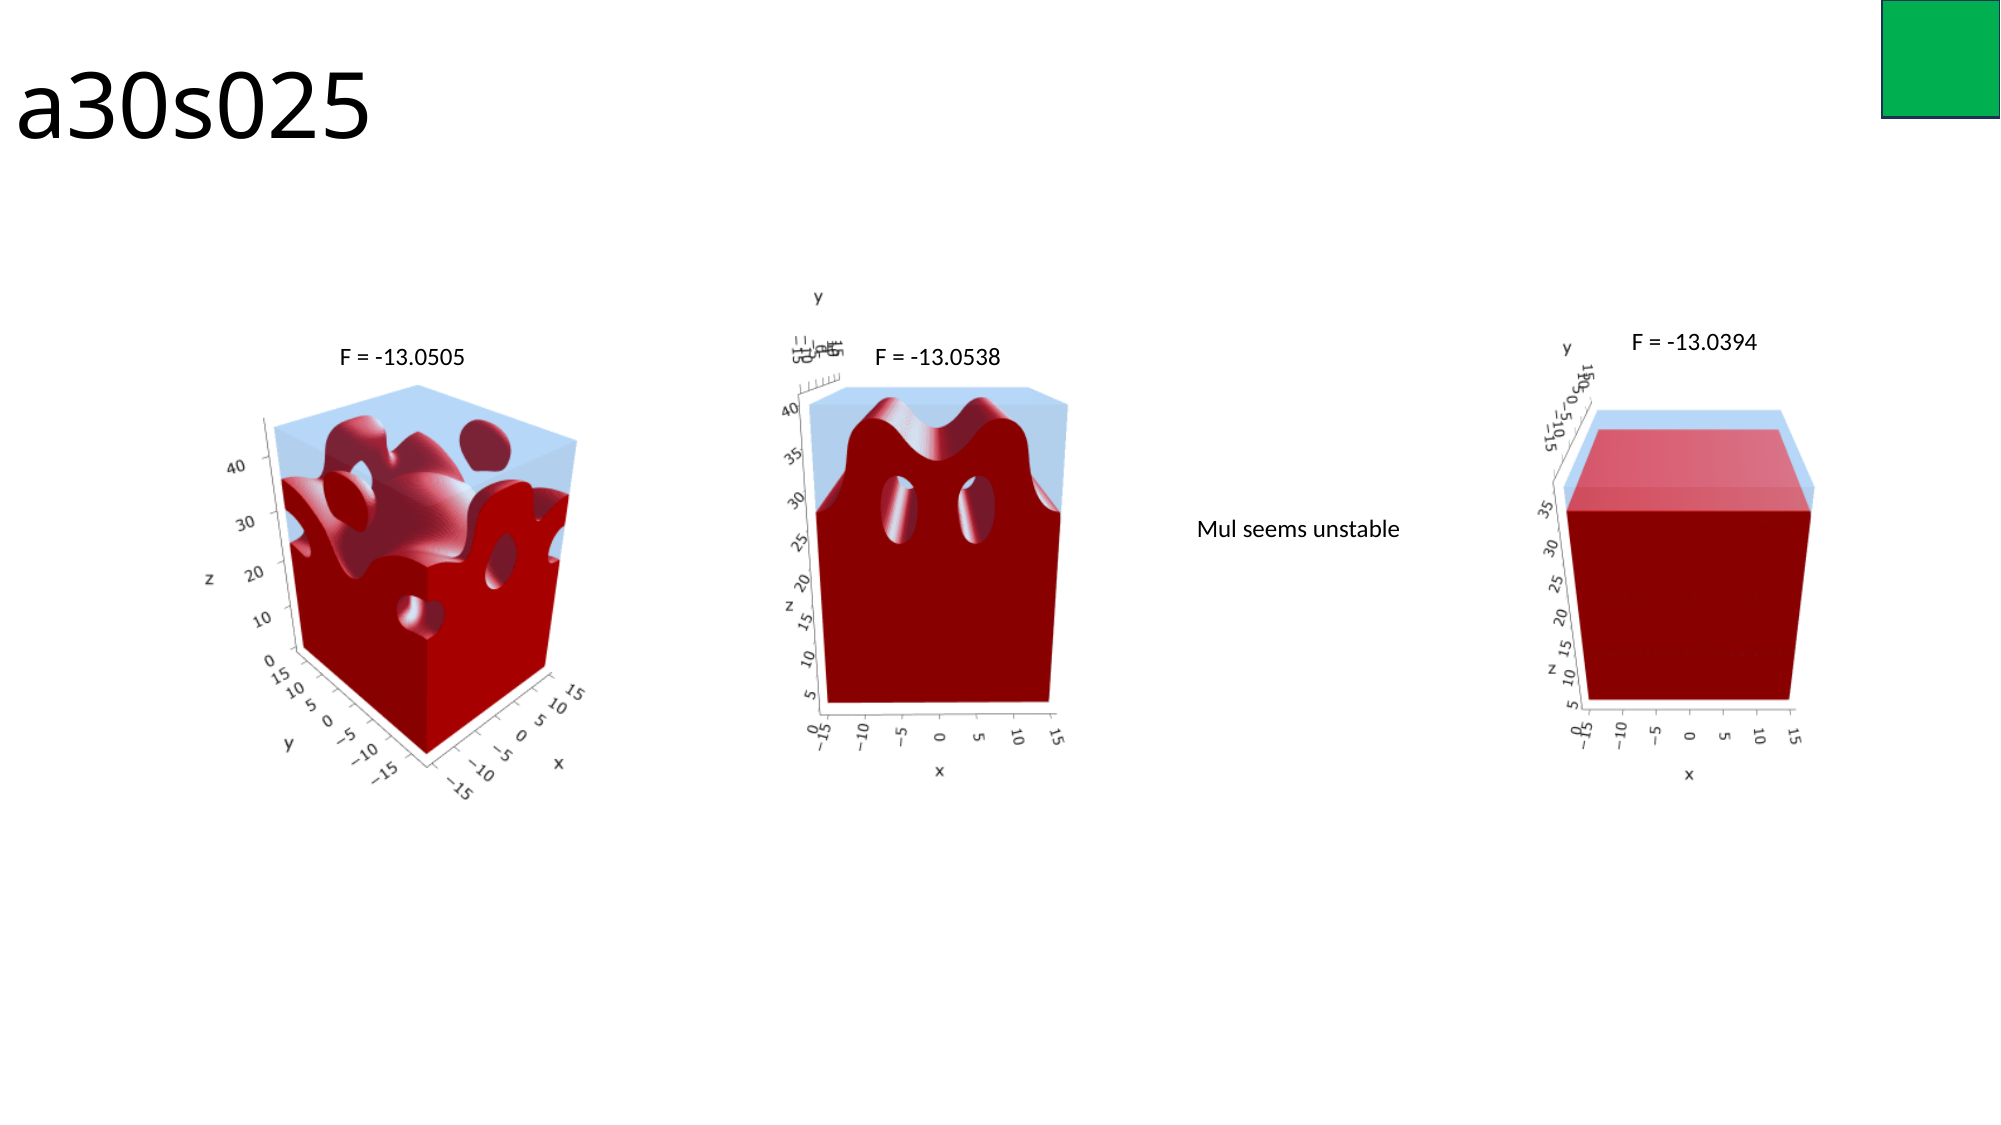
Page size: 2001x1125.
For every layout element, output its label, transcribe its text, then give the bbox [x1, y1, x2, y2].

picture [1526, 340, 1820, 785]
text_box F = -13.0394 [1611, 317, 1779, 340]
picture [204, 384, 586, 802]
picture [773, 281, 1072, 785]
text_box Mul seems unstable [1170, 505, 1428, 550]
text_box [1881, 0, 2000, 119]
title a30s025 [0, 0, 429, 218]
text_box F = -13.0505 [318, 332, 487, 378]
